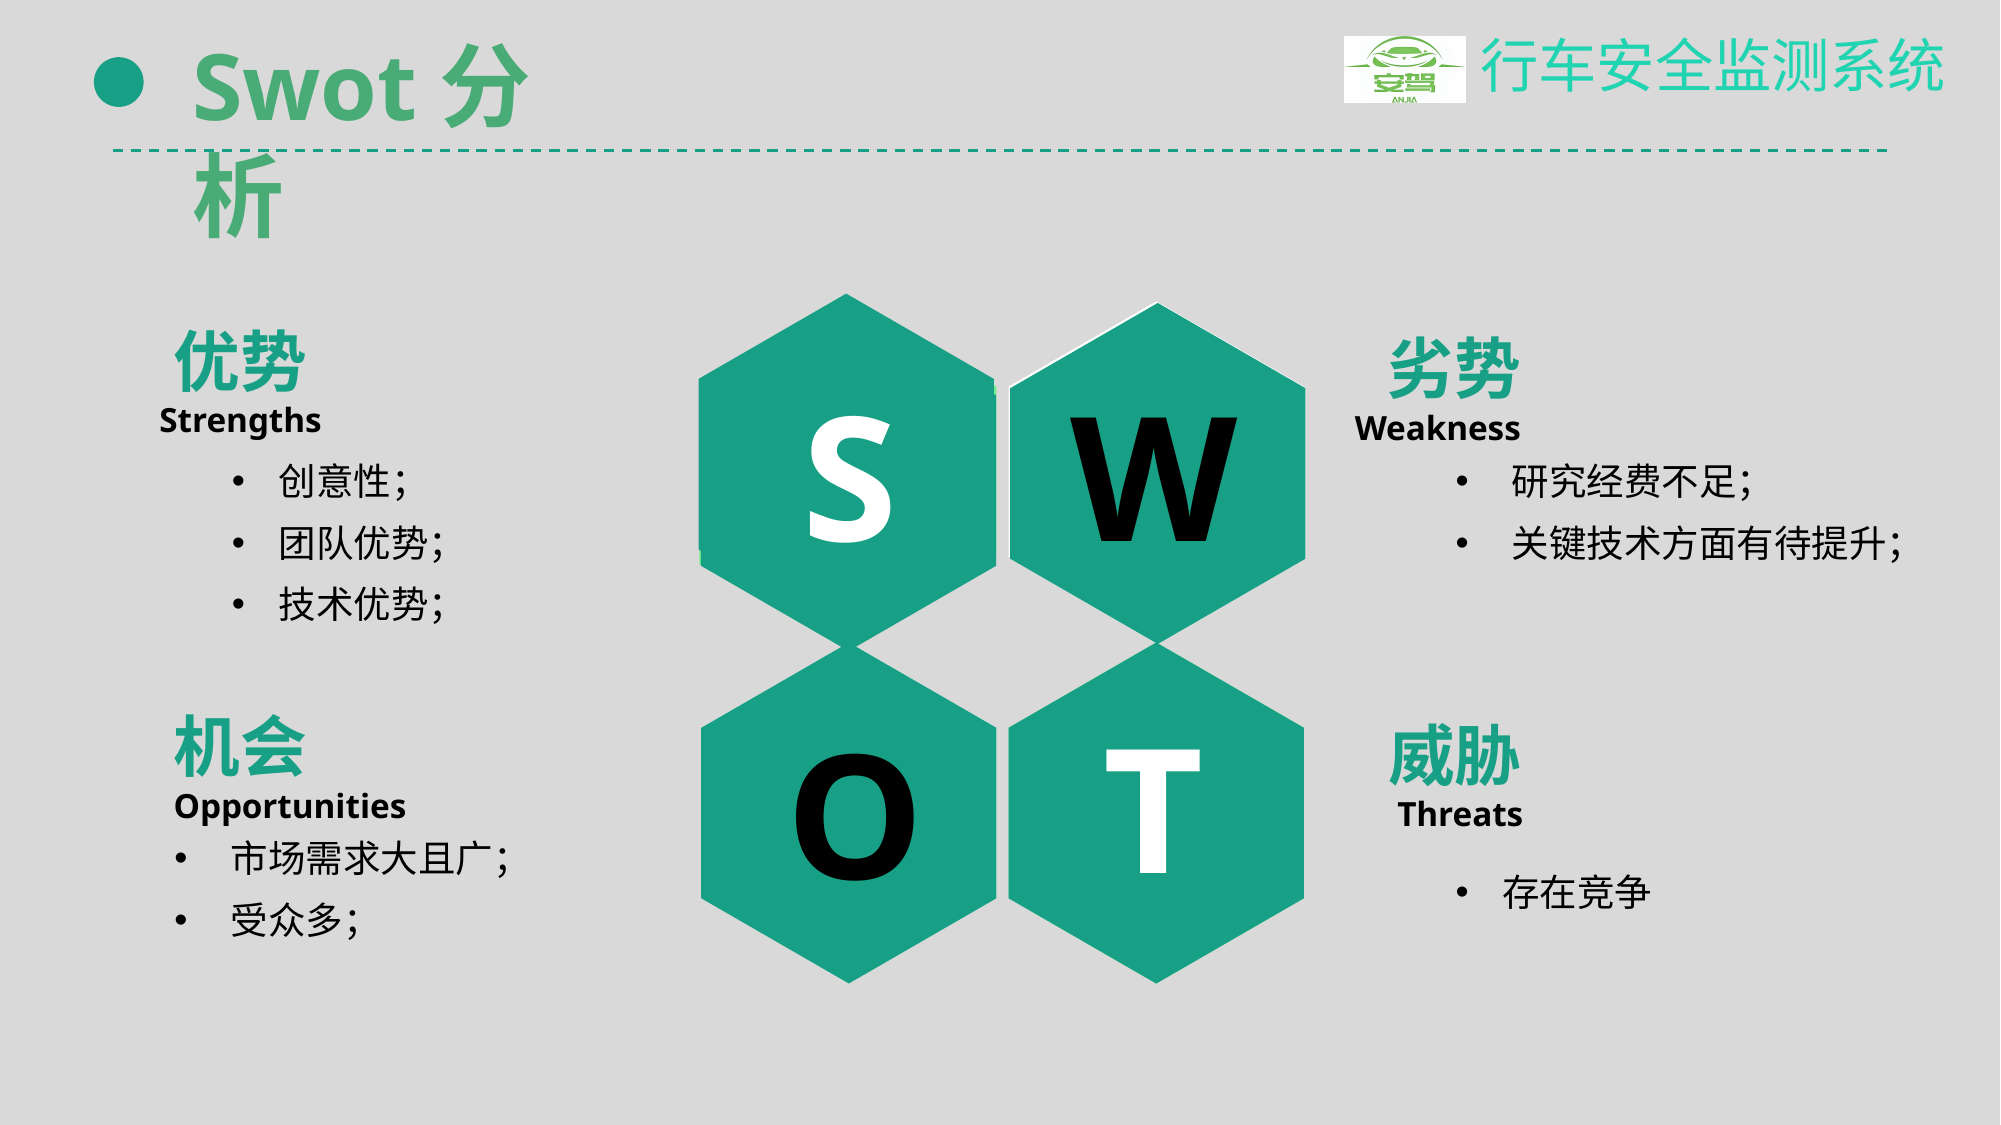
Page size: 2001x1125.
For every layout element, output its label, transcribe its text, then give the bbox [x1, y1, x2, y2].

text_box O [771, 698, 928, 922]
text_box [93, 57, 144, 107]
text_box [701, 642, 997, 984]
text_box [700, 393, 997, 647]
text_box 研究经费不足； 关键技术方面有待提升； [1437, 440, 1934, 574]
text_box 市场需求大且广； 受众多； [156, 817, 746, 951]
text_box 存在竞争 [1437, 837, 1894, 923]
text_box [1053, 302, 1306, 644]
text_box 行车安全监测系统 [1465, 21, 2000, 107]
text_box Swot分析 [177, 21, 636, 150]
text_box S [770, 361, 930, 584]
text_box W [1245, 352, 1260, 361]
text_box Swot分析 [177, 151, 636, 257]
text_box 劣势 Weakness [1339, 319, 1536, 455]
text_box 创意性； 团队优势； 技术优势； [214, 440, 613, 636]
text_box [1010, 366, 1048, 581]
text_box W [1048, 361, 1259, 584]
text_box W [1048, 352, 1071, 359]
text_box 威胁Threats [1373, 706, 1539, 841]
text_box T [1075, 693, 1232, 916]
picture [1344, 36, 1466, 103]
text_box 机会 Opportunities [158, 697, 422, 817]
text_box [1008, 643, 1304, 984]
text_box [698, 293, 994, 635]
text_box 优势 Strengths [144, 311, 337, 447]
